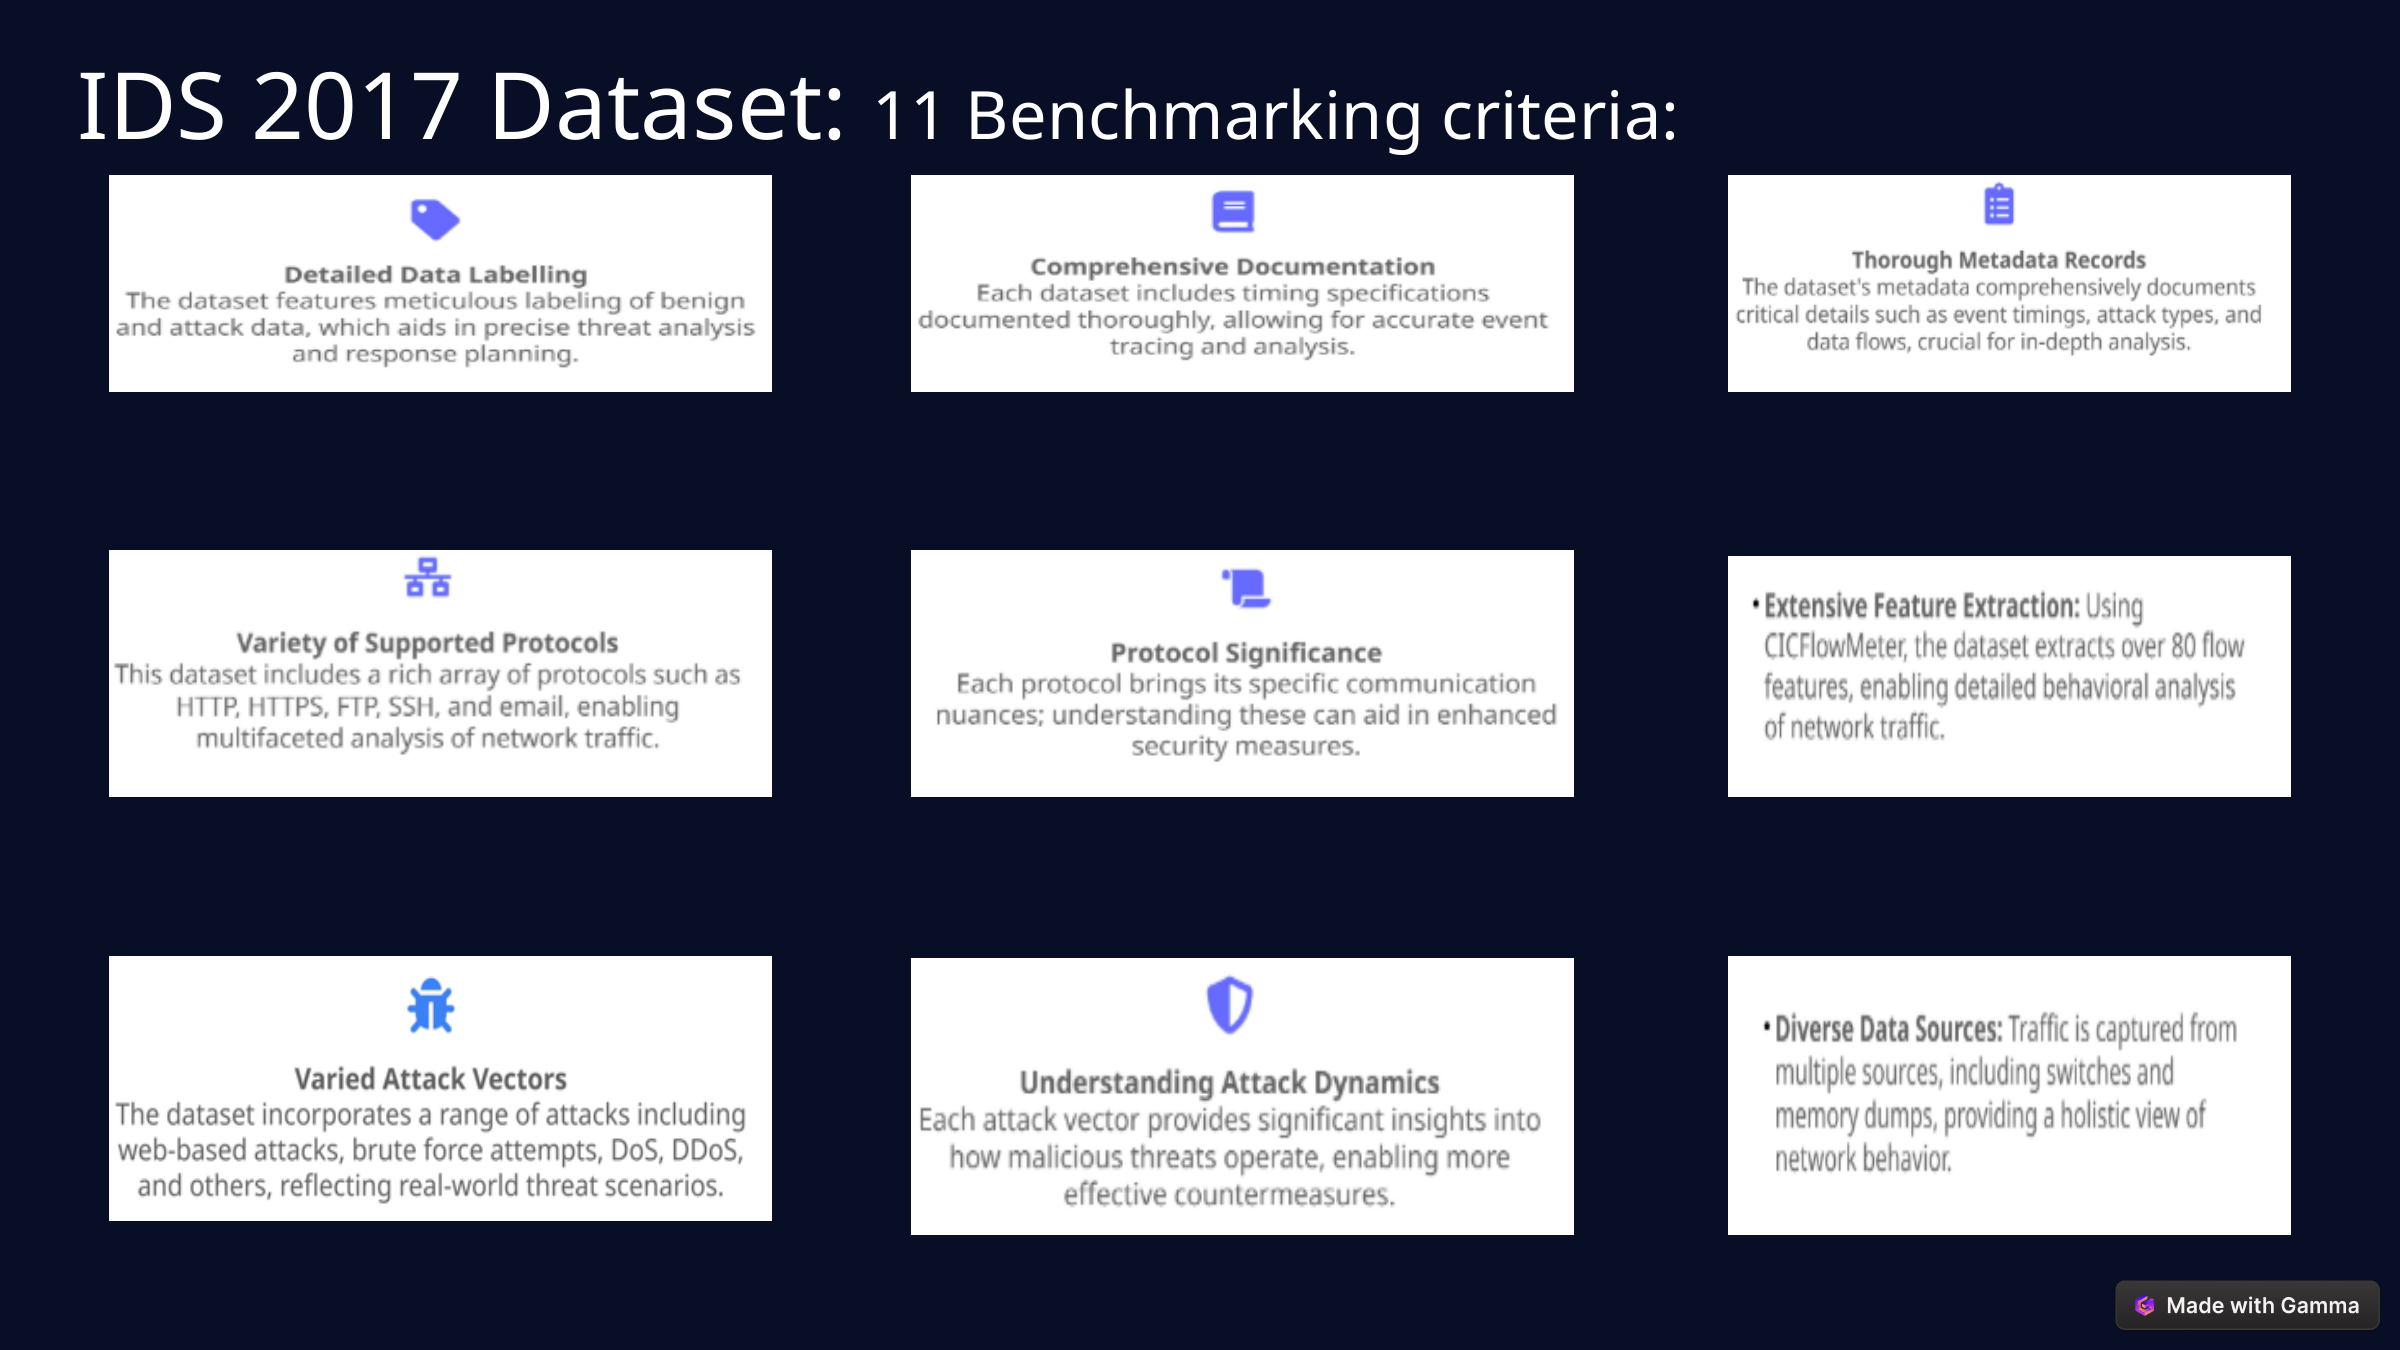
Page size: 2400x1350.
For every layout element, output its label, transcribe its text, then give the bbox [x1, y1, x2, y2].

text_box IDS 2017 Dataset: 11 Benchmarking criteria: [77, 20, 2250, 199]
picture [2106, 1271, 2389, 1339]
picture [109, 175, 772, 392]
picture [1728, 956, 2291, 1235]
picture [1728, 556, 2291, 797]
picture [109, 956, 772, 1221]
picture [911, 958, 1574, 1235]
picture [911, 175, 1574, 392]
picture [109, 550, 772, 797]
picture [911, 550, 1574, 797]
picture [1728, 175, 2291, 392]
